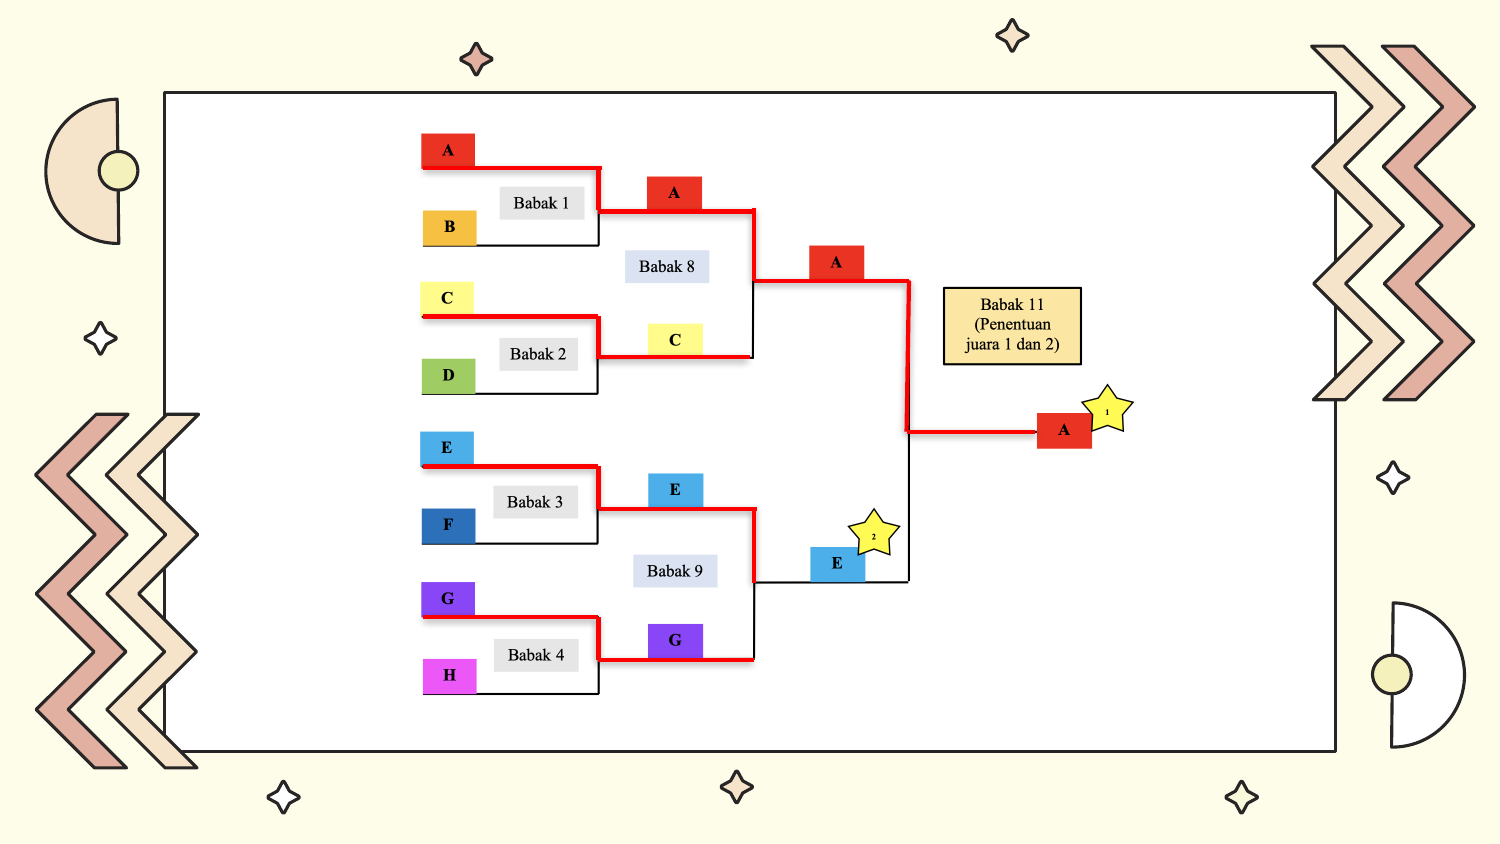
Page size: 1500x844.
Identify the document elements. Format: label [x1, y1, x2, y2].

text_box [35, 414, 199, 769]
text_box [1311, 45, 1476, 401]
text_box [34, 89, 142, 251]
text_box [906, 280, 910, 431]
text_box [1368, 593, 1477, 754]
picture [353, 100, 1147, 743]
